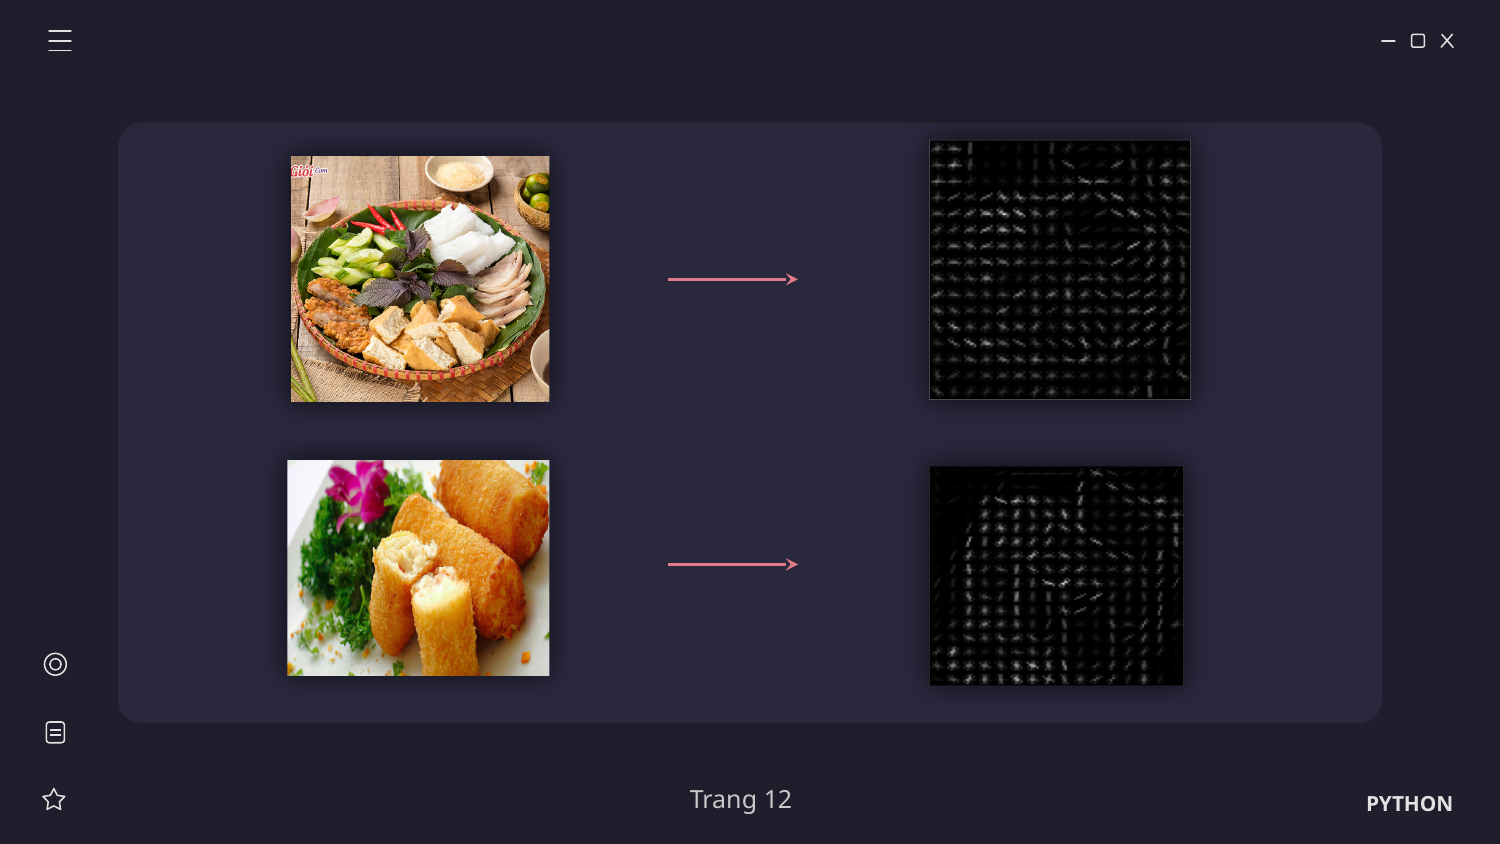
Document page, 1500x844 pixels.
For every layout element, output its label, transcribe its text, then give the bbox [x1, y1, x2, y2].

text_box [42, 653, 67, 810]
slide_number Trang 12 [469, 777, 808, 823]
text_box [48, 30, 72, 51]
picture [921, 133, 1199, 408]
subtitle PYTHON [1278, 780, 1453, 826]
picture [921, 460, 1191, 693]
picture [287, 460, 550, 676]
picture [290, 156, 550, 403]
text_box [46, 27, 74, 32]
